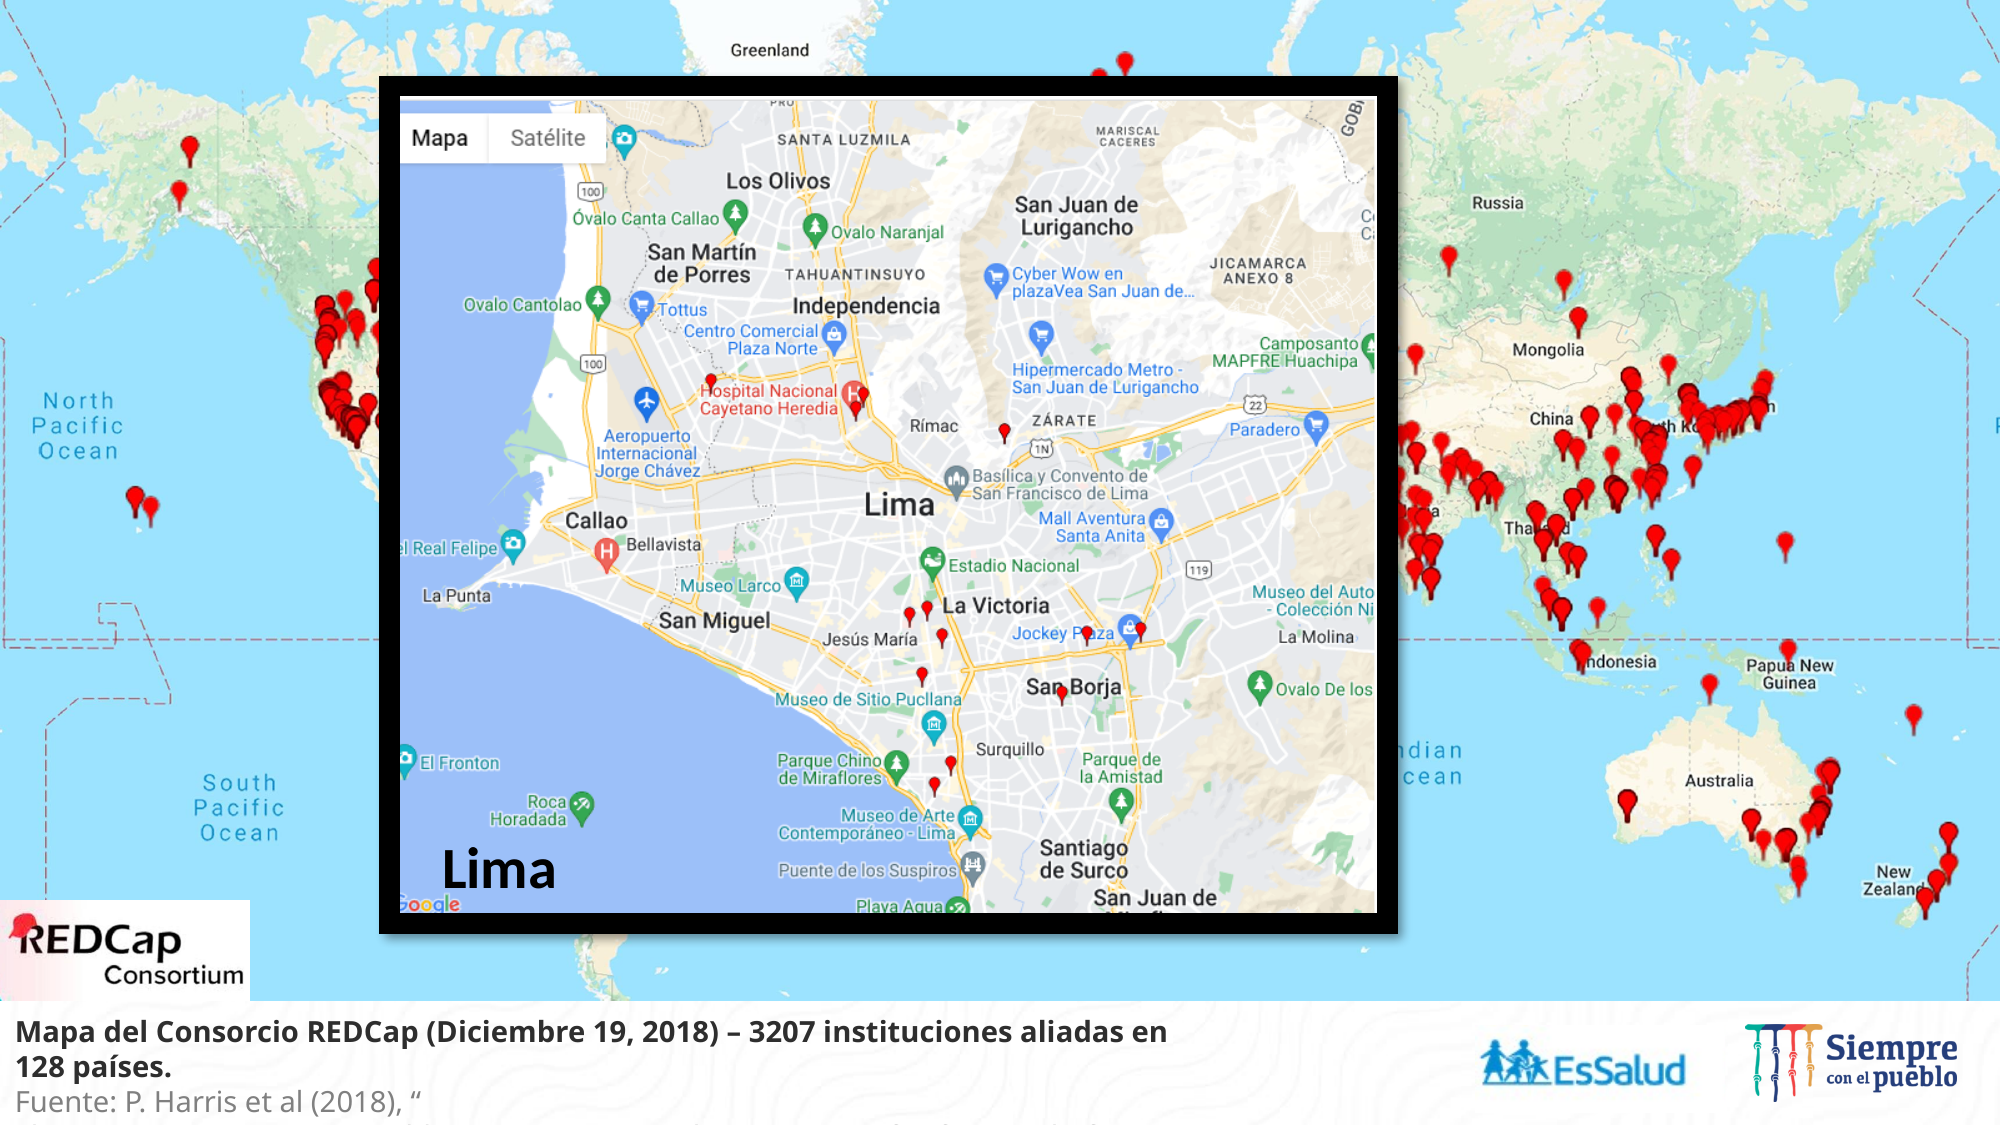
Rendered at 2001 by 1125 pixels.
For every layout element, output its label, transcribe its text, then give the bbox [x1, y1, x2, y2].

text_box Mapa del Consorcio REDCap (Diciembre 19, 2018) – 3207 instituciones aliadas en 128 países. Fuente: P. Harris et al (2018), “The REDCap consortium: Building an international community of software platform partners” [0, 1010, 1200, 1125]
picture [0, 0, 2000, 1125]
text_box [399, 96, 1377, 914]
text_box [1474, 1024, 1957, 1114]
